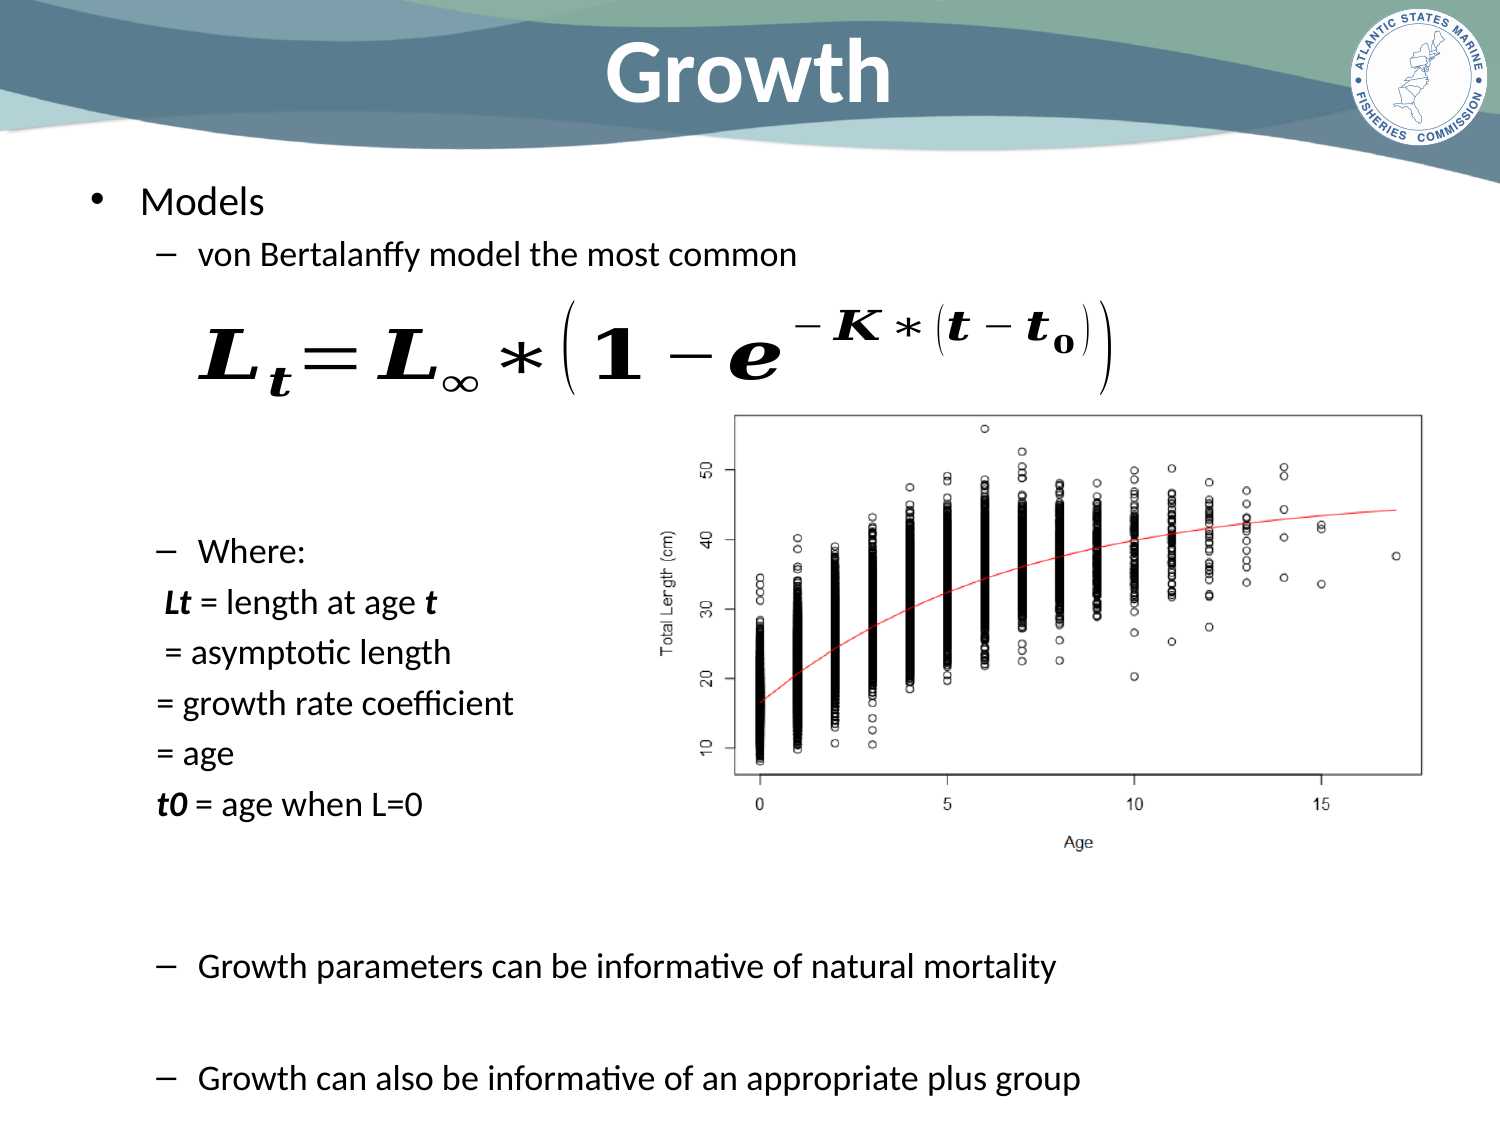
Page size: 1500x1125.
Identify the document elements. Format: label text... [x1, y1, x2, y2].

title Growth [75, 0, 1425, 133]
picture [654, 334, 1462, 874]
picture [0, 0, 1500, 188]
